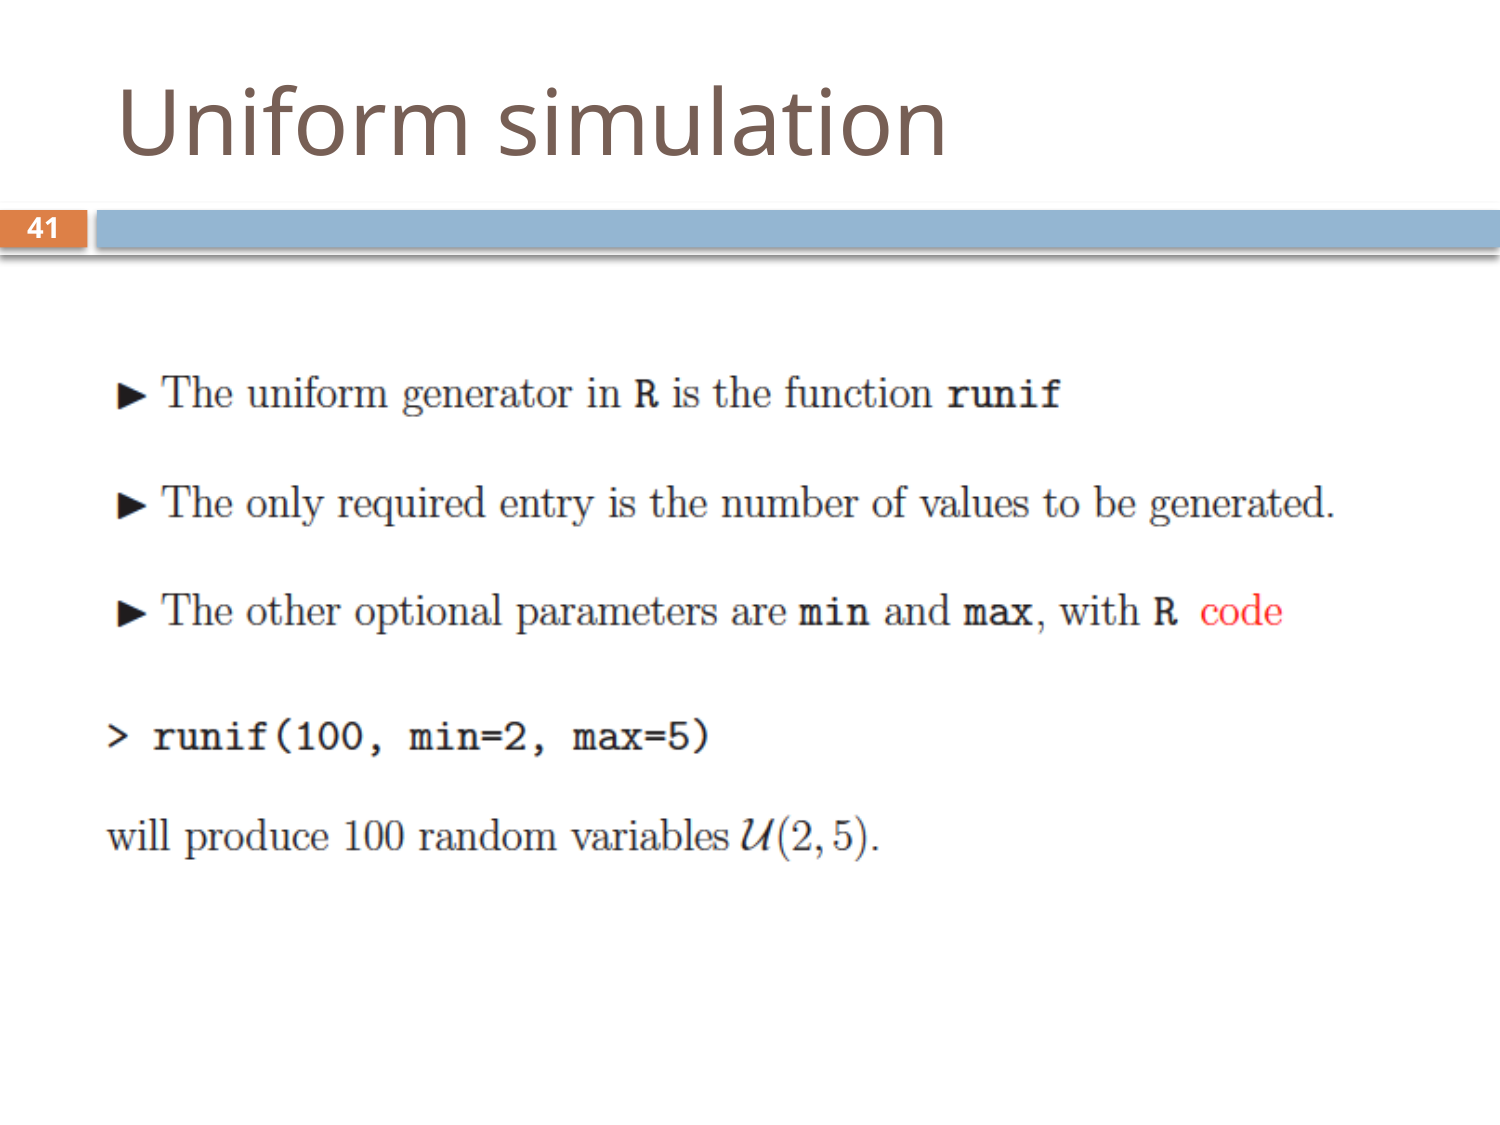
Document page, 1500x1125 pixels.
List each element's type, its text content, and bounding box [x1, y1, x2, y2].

title Uniform simulation [100, 37, 1438, 200]
slide_number 41 [0, 208, 88, 249]
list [100, 262, 1439, 1001]
